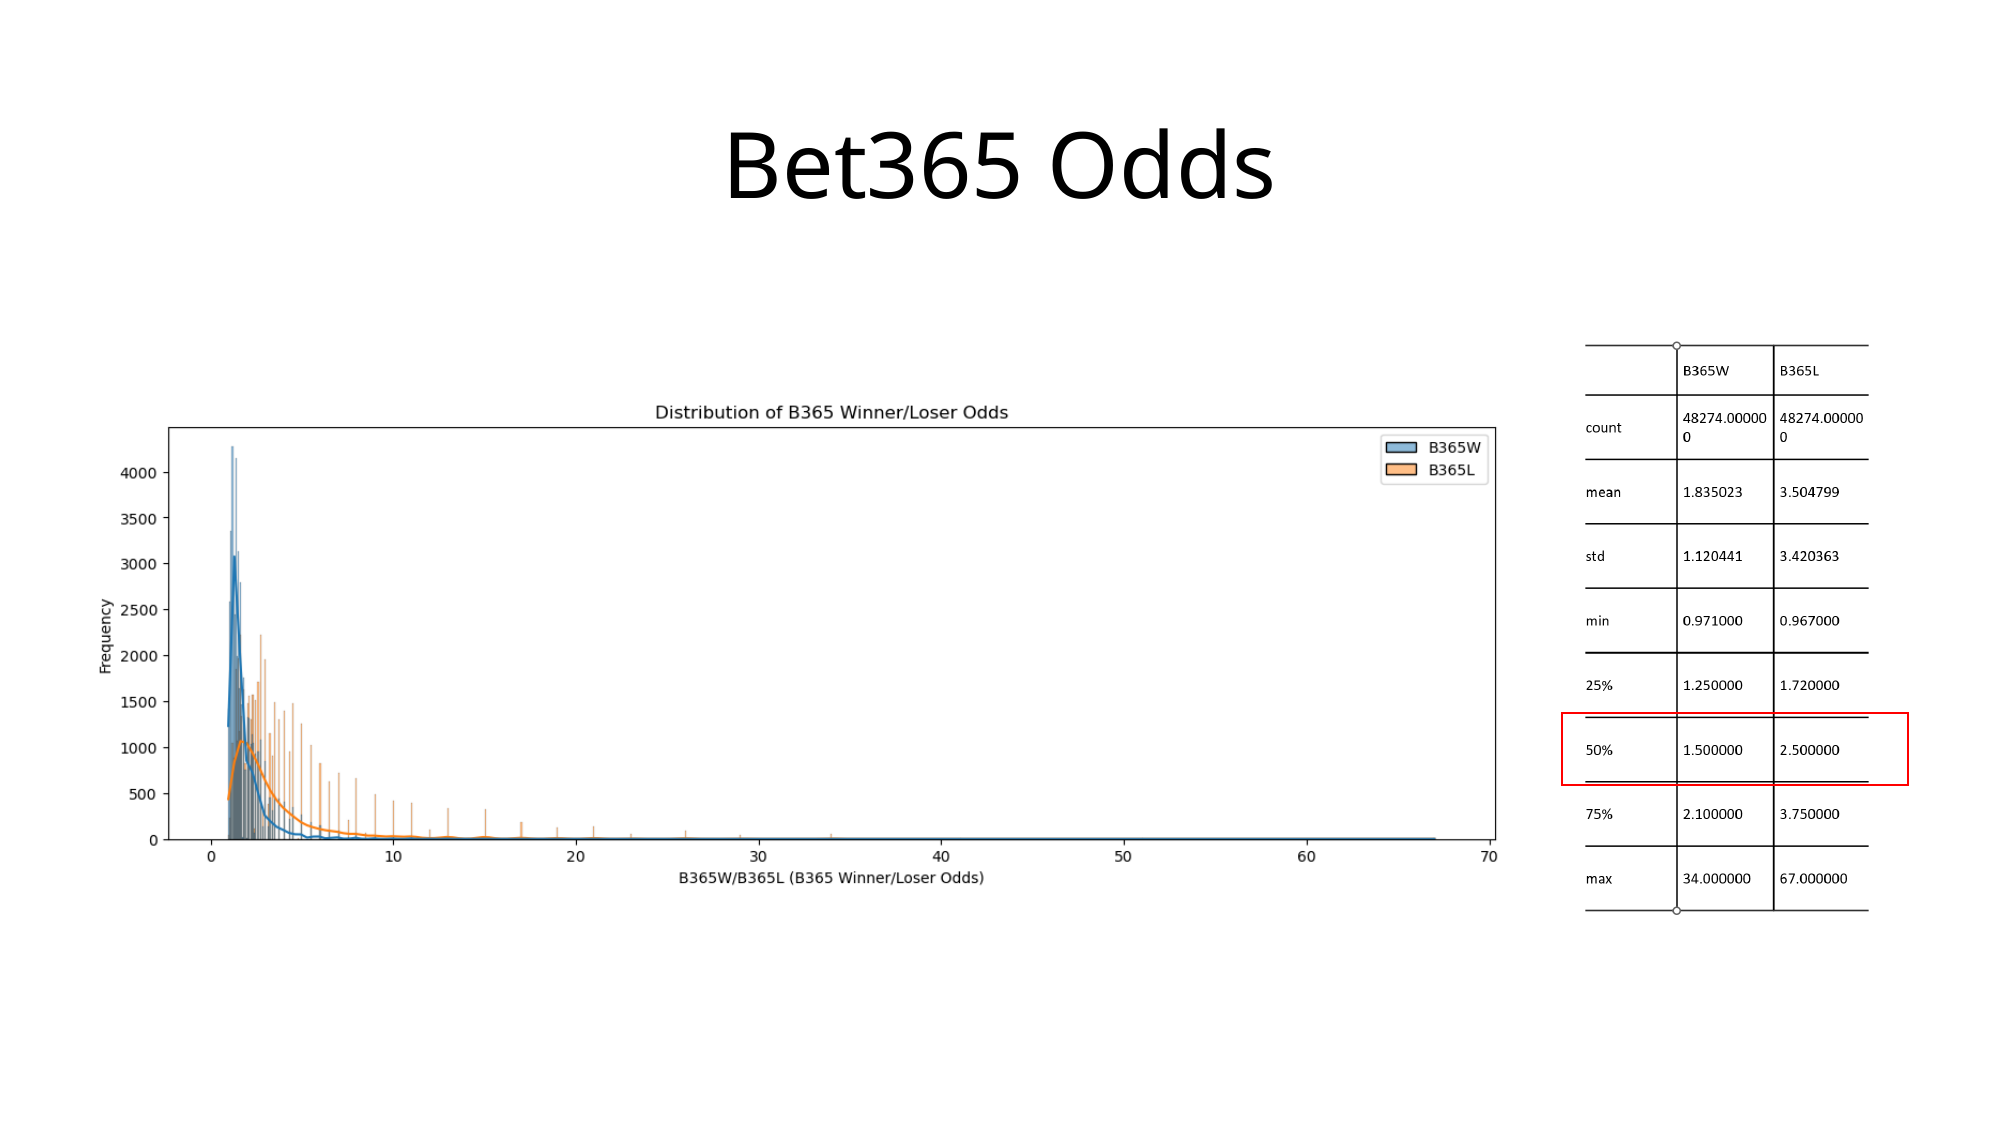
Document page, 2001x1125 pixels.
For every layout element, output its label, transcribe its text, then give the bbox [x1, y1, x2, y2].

title Bet365 Odds [137, 59, 1863, 278]
text_box [1561, 712, 1585, 786]
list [88, 395, 1509, 896]
picture [1585, 338, 1869, 940]
text_box [1869, 712, 1909, 786]
